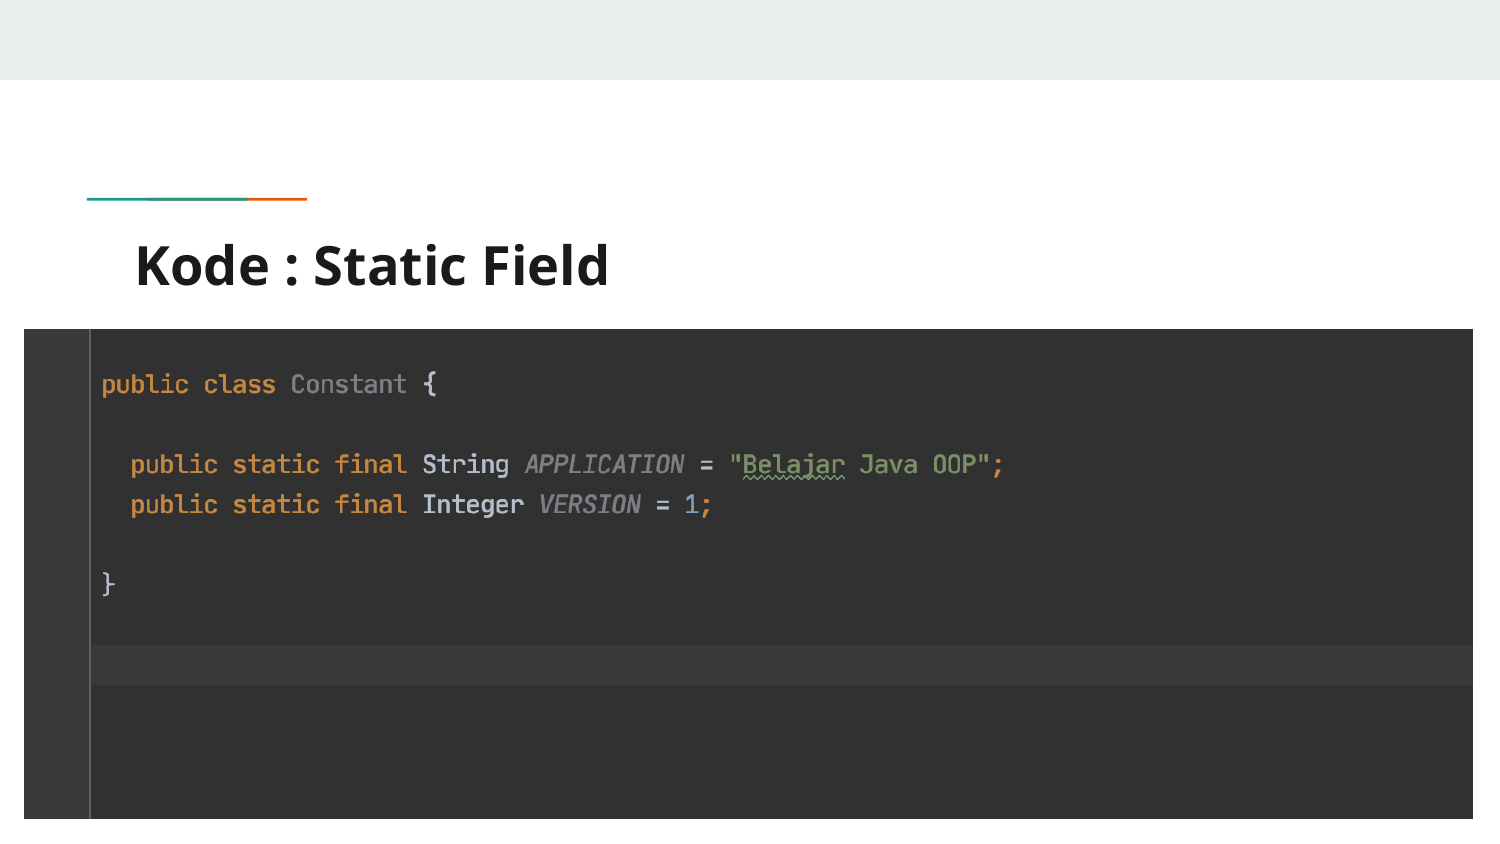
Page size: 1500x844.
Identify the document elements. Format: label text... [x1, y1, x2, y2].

title Kode : Static Field [119, 216, 1381, 305]
picture [24, 328, 1473, 819]
